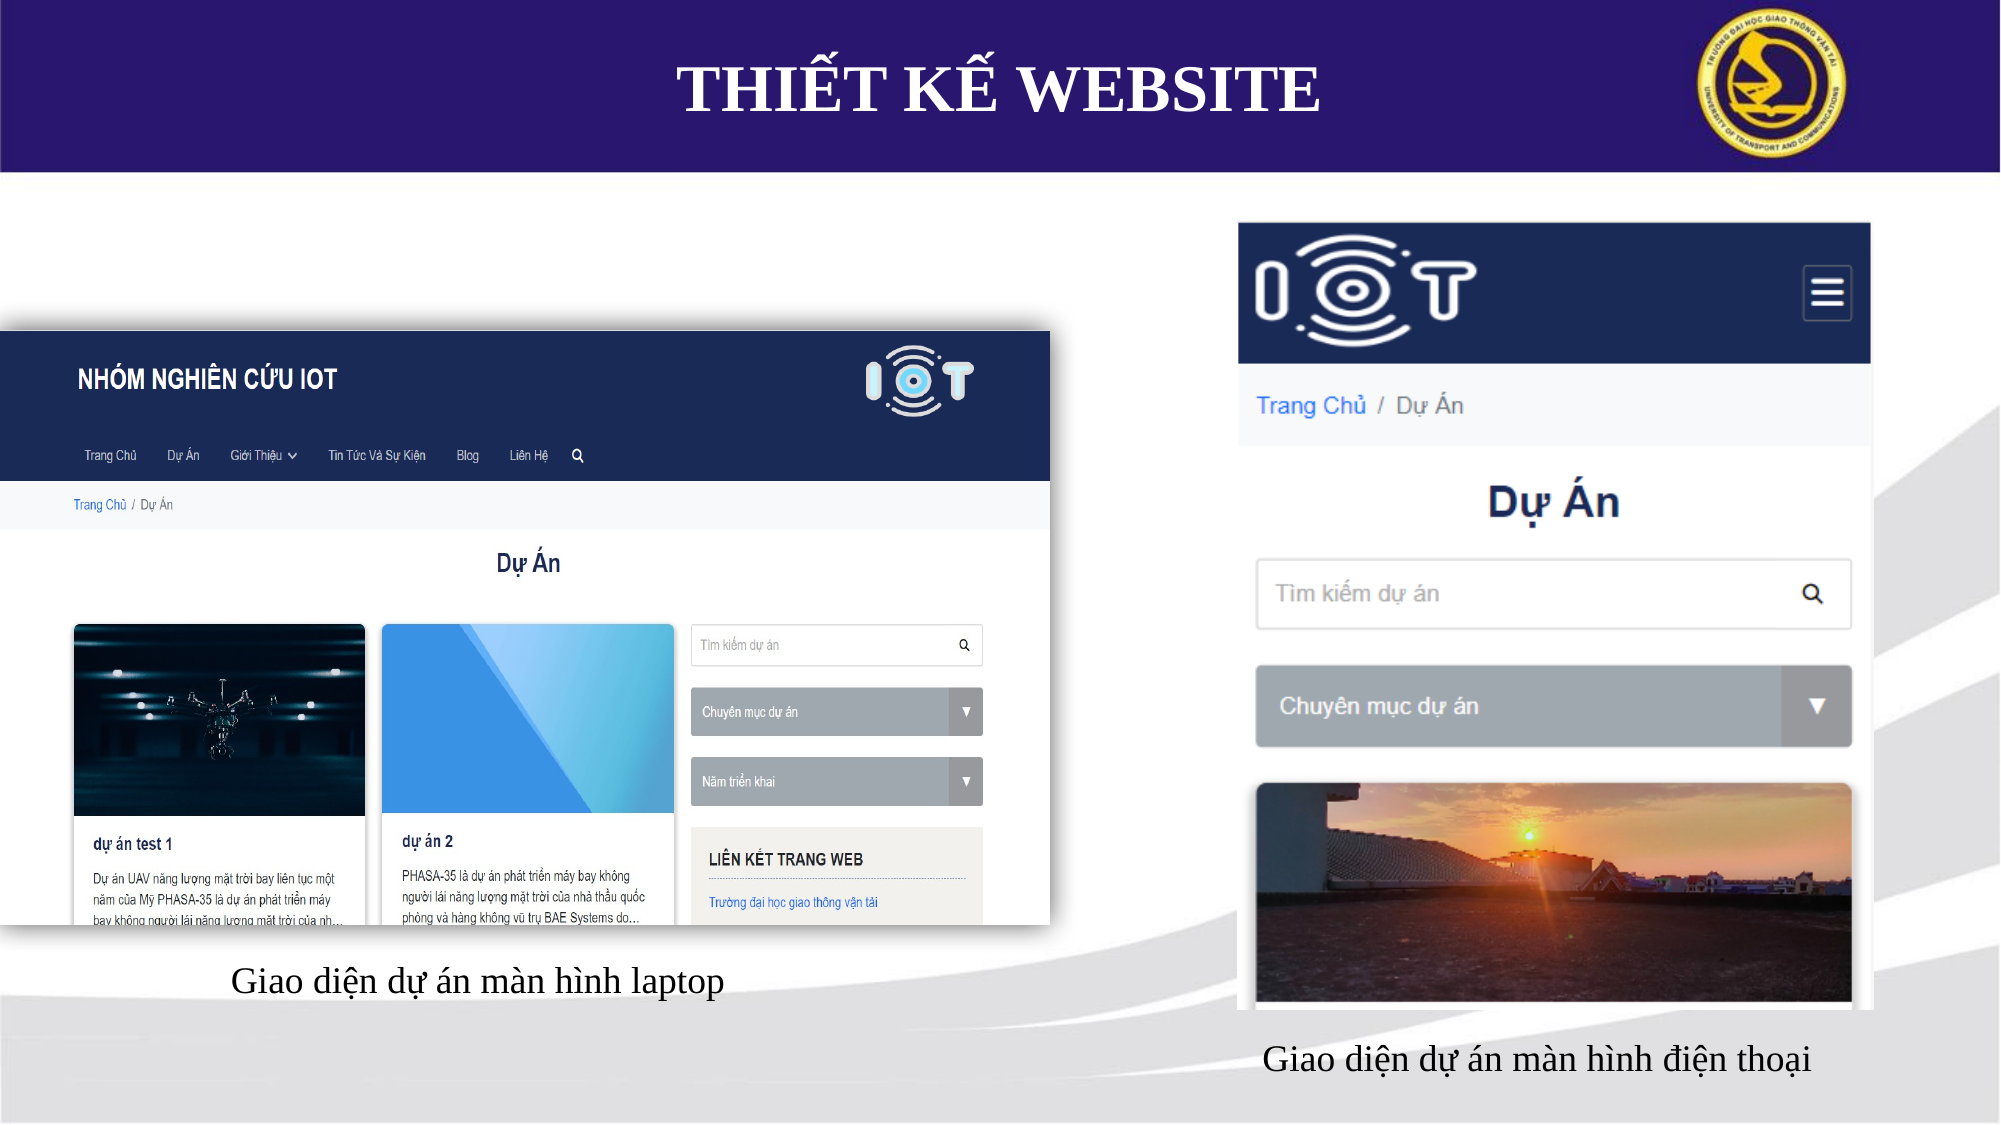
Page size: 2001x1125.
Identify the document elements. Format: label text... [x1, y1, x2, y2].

text_box THIẾT KẾ WEBSITE [0, 37, 2000, 133]
text_box Giao diện dự án màn hình điện thoại [1247, 1026, 1885, 1087]
picture [0, 0, 2001, 1125]
text_box Giao diện dự án màn hình laptop [215, 948, 929, 1009]
